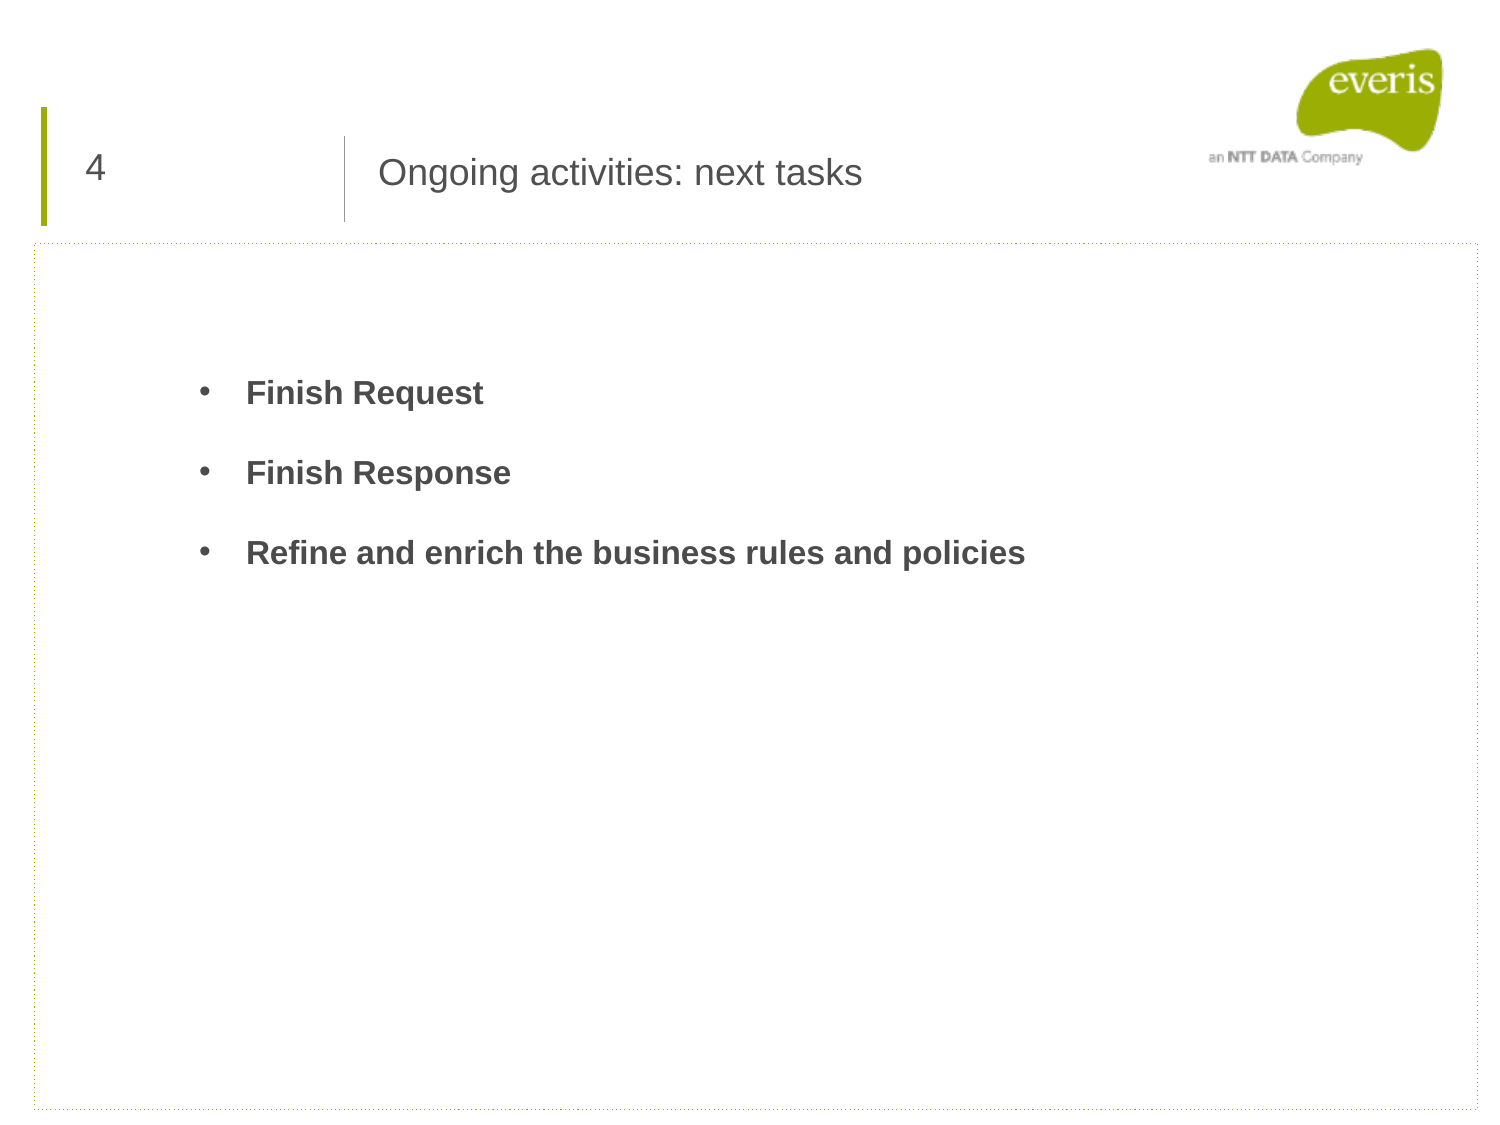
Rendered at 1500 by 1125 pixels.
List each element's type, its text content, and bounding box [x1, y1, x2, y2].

text_box [34, 243, 1478, 1110]
picture [1199, 27, 1453, 186]
list 4 [70, 140, 306, 210]
text_box Finish Request Finish Response Refine and enrich the business rules and policies [34, 323, 1374, 579]
list Ongoing activities: next tasks [363, 145, 1201, 203]
